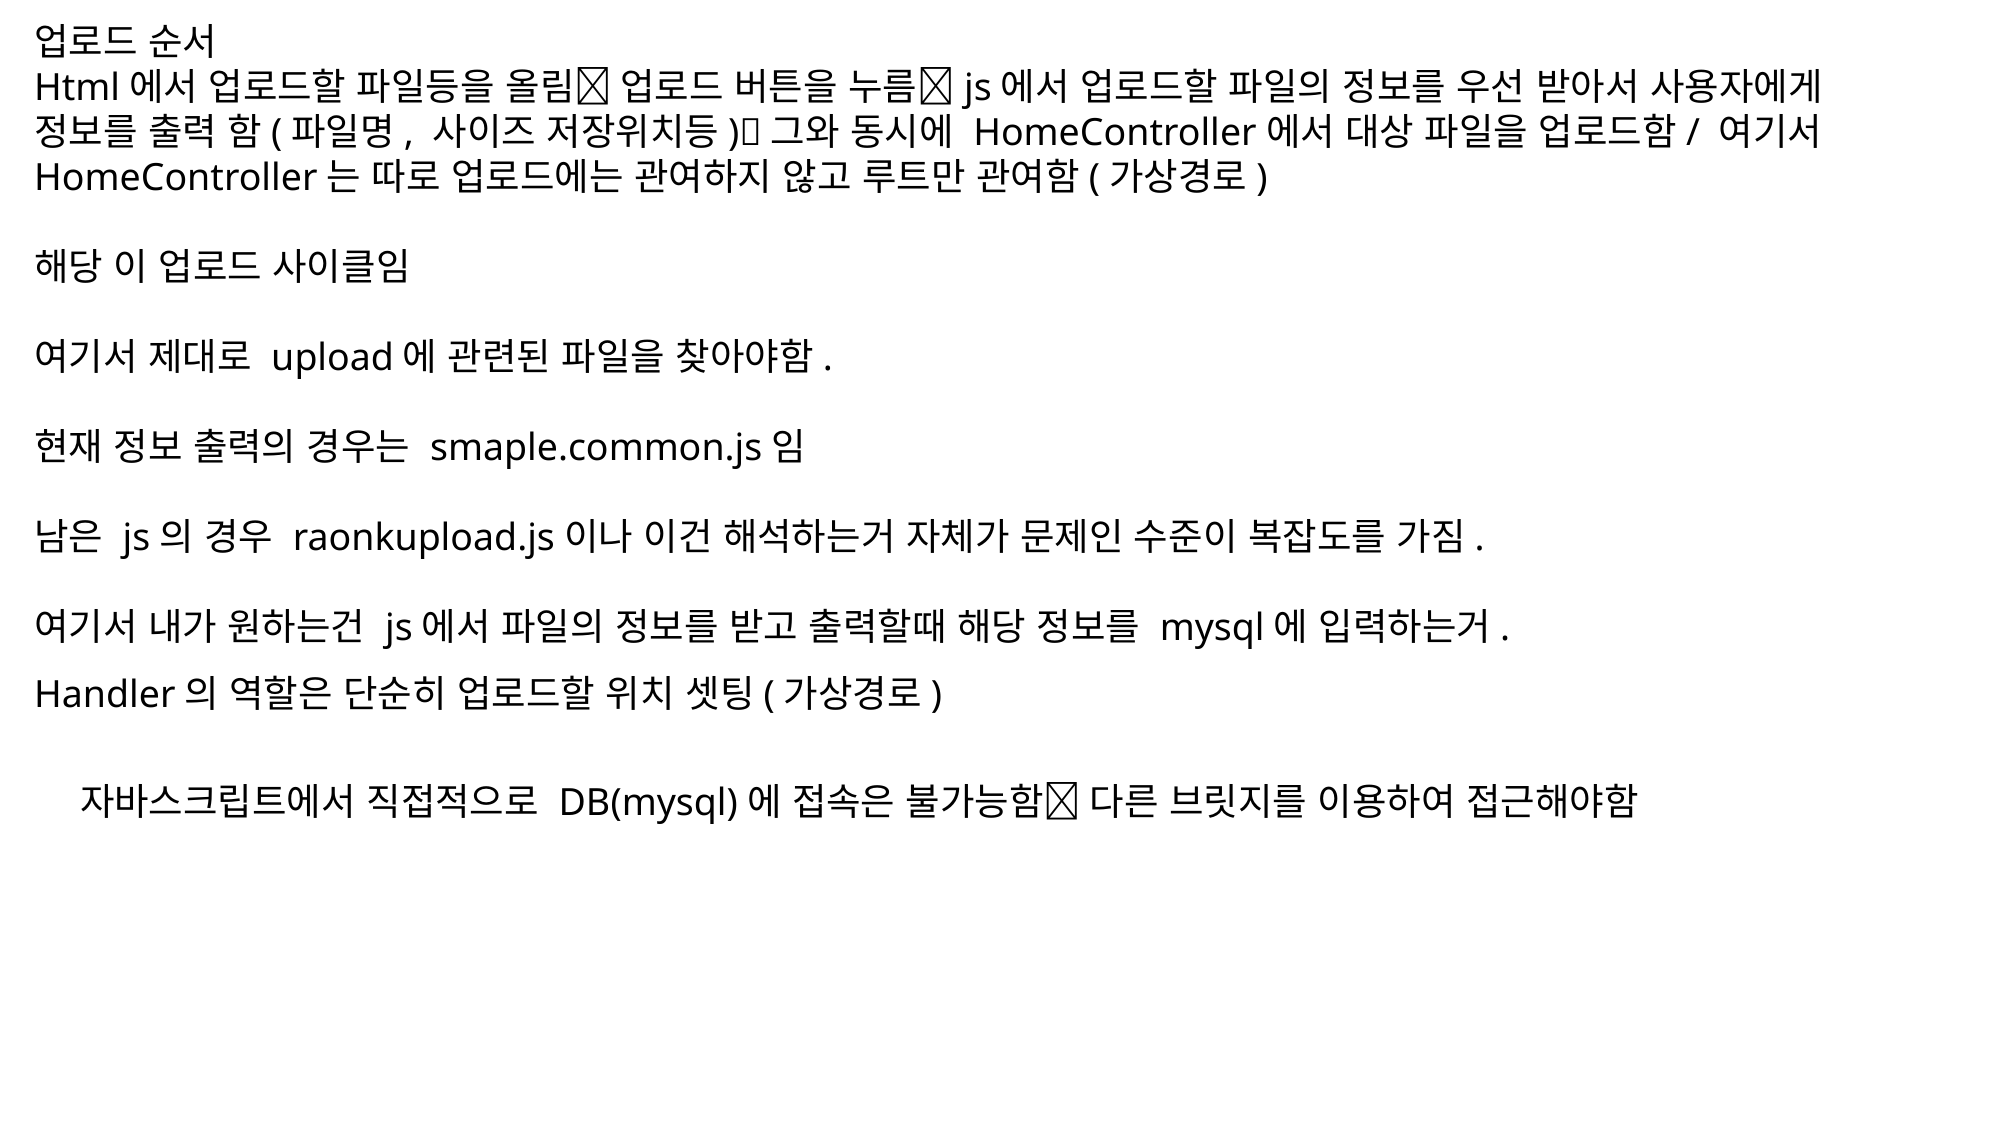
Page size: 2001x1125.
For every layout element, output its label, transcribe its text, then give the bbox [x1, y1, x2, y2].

text_box Handler의 역할은 단순히 업로드할 위치 셋팅(가상경로) [19, 662, 1453, 723]
text_box 업로드 순서 Html에서 업로드할 파일등을 올림 업로드 버튼을 누름js에서 업로드할 파일의 정보를 우선 받아서 사용자에게 정보를 출력 함(파일명, 사이즈 저장위치등)그와 동시에 HomeController에서 대상 파일을 업로드함/ 여기서 HomeController는 따로 업로드에는 관여하지 않고 루트만 관여함(가상경로) 해당 이 업로드 사이클임 여기서 제대로 upload에 관련된 파일을 찾아야함. 현재 정보 출력의 경우는 smaple.common.js임 남은 js의 경우 raonkupload.js이나 이건 해석하는거 자체가 문제인 수준이 복잡도를 가짐. 여기서 내가 원하는건 js에서 파일의 정보를 받고 출력할때 해당 정보를 mysql에 입력하는거. [19, 11, 1914, 656]
text_box 자바스크립트에서 직접적으로 DB(mysql)에 접속은 불가능함 다른 브릿지를 이용하여 접근해야함 [65, 770, 1881, 831]
